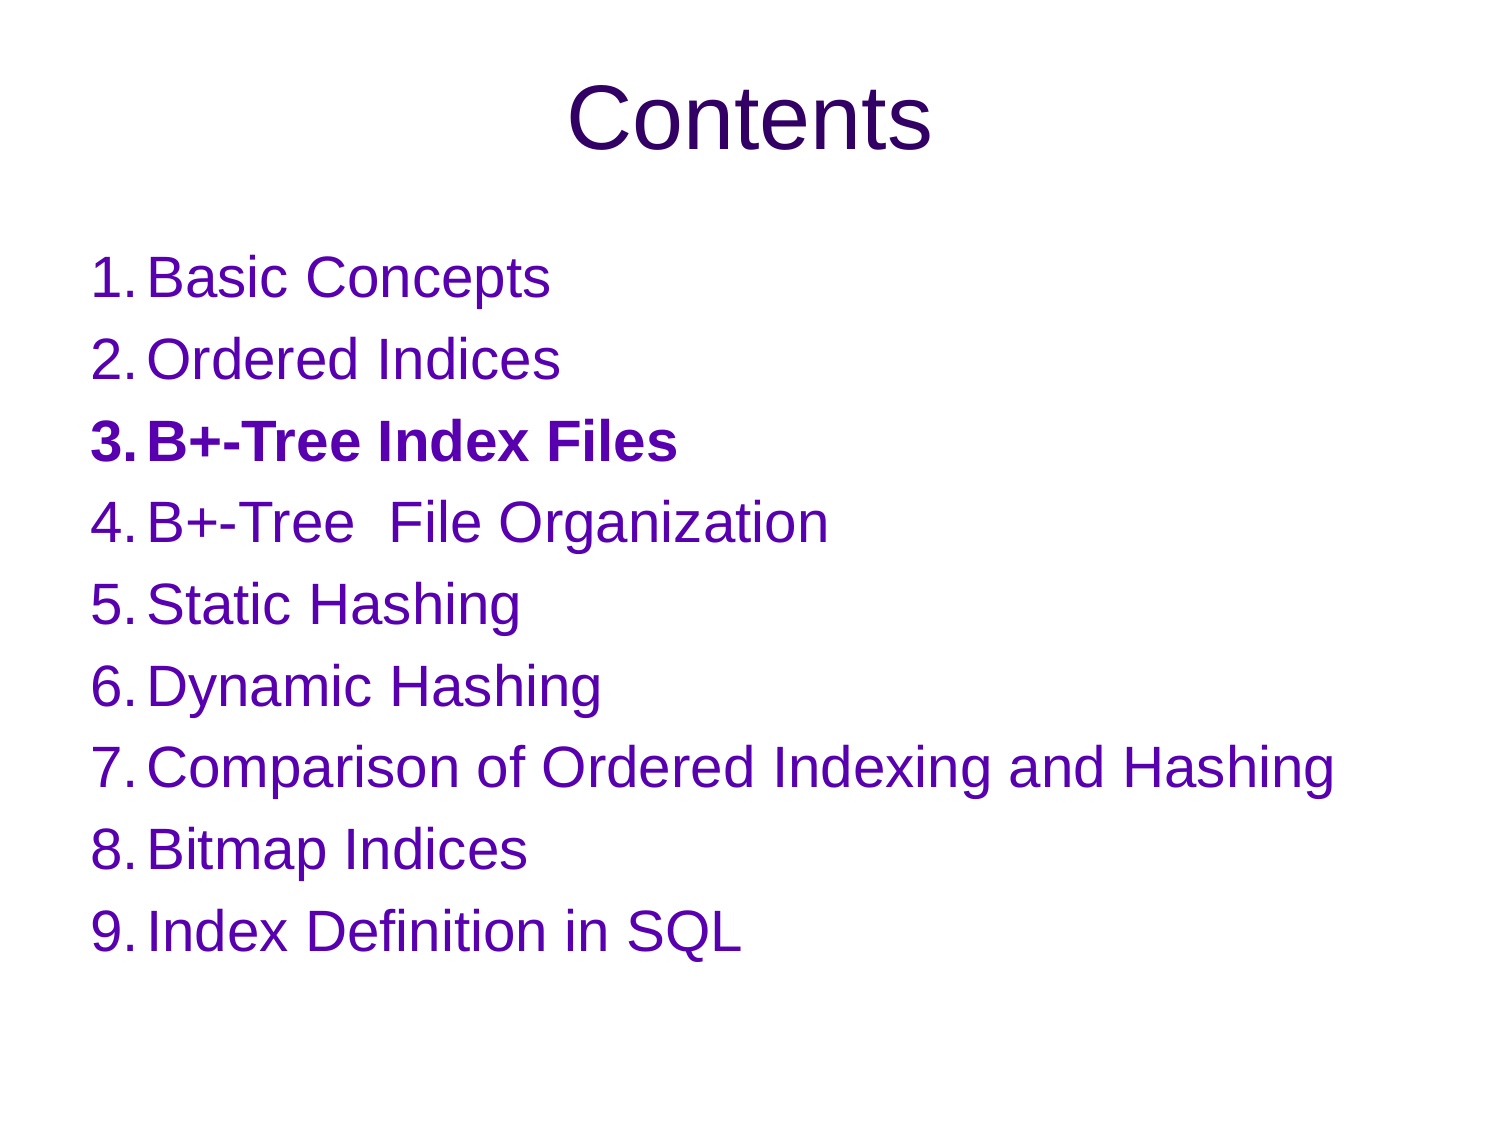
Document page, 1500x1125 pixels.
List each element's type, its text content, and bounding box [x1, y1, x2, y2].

title Contents [74, 18, 1426, 207]
list Basic Concepts Ordered Indices B+-Tree Index Files B+-Tree File Organization Static Hashing Dynamic Hashing Comparison of Ordered Indexing and Hashing Bitmap Indices Index Definition in SQL [74, 231, 1426, 975]
